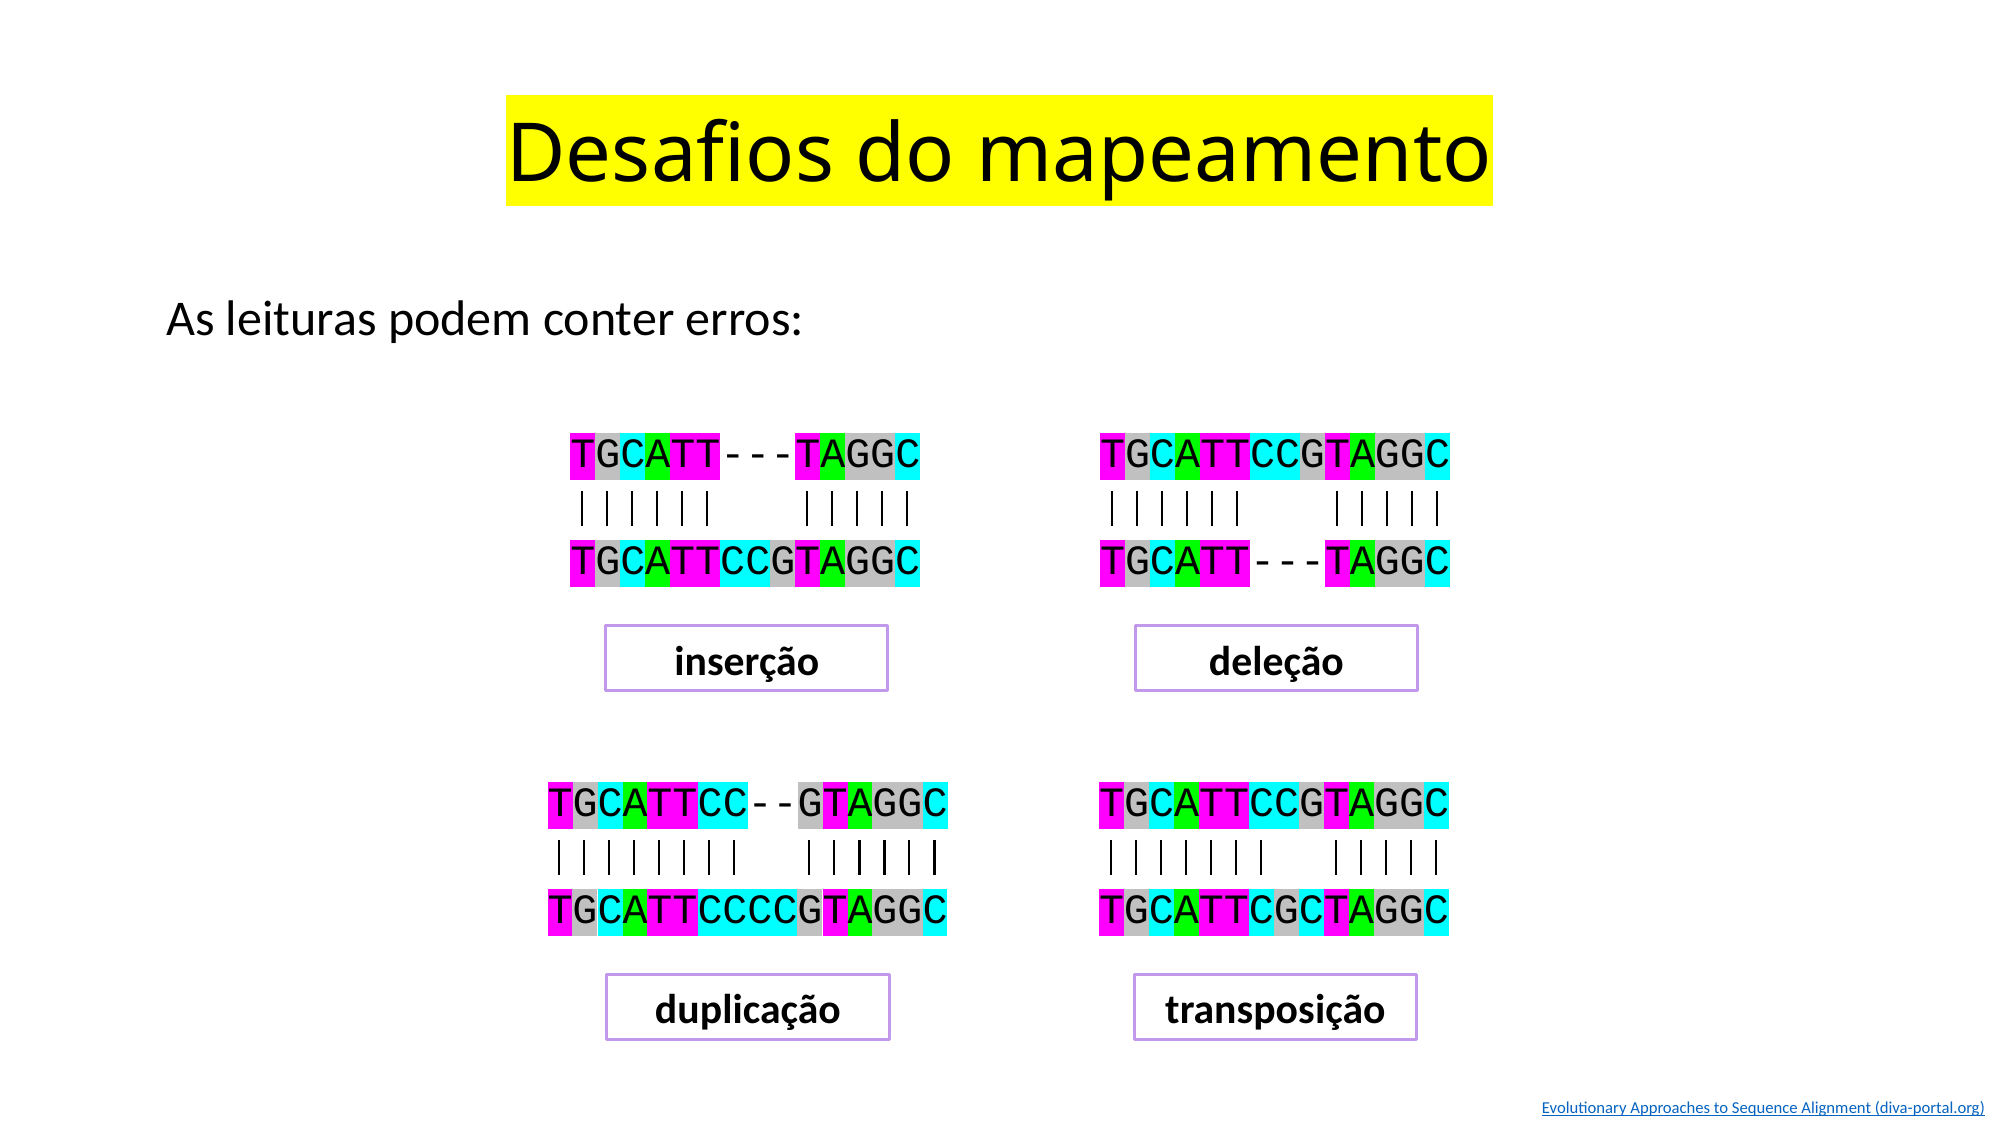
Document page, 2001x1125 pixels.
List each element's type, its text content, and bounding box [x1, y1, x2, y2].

text_box Desafios do mapeamento [137, 102, 1863, 207]
text_box Evolutionary Approaches to Sequence Alignment (diva-portal.org) [0, 1089, 2000, 1125]
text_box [532, 424, 1468, 1041]
text_box As leituras podem conter erros: [151, 285, 1857, 1034]
